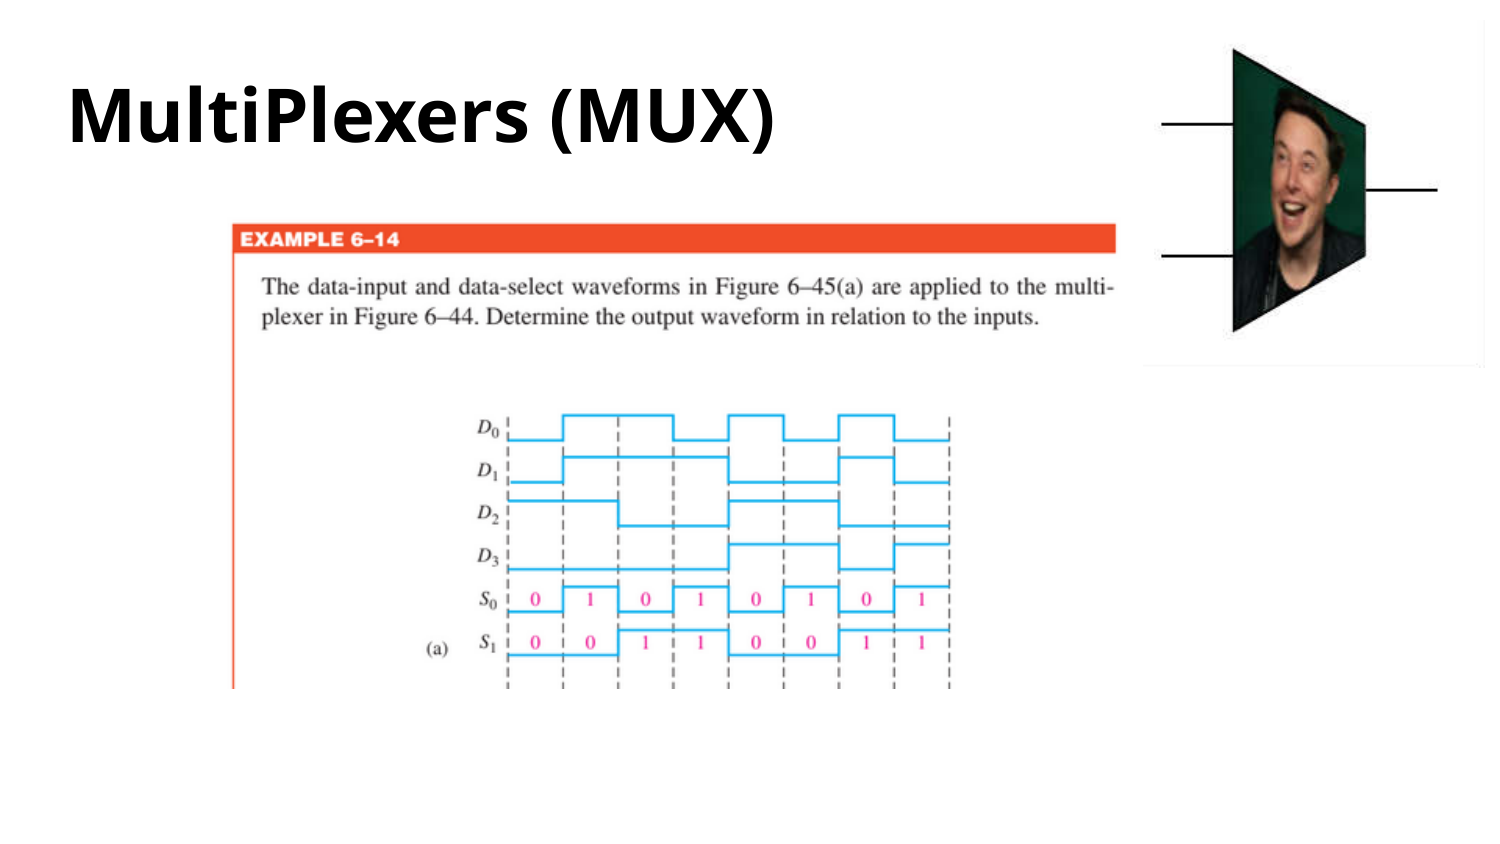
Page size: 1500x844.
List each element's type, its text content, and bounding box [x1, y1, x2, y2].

picture [224, 19, 1486, 690]
title MultiPlexers (MUX) [51, 48, 1137, 180]
